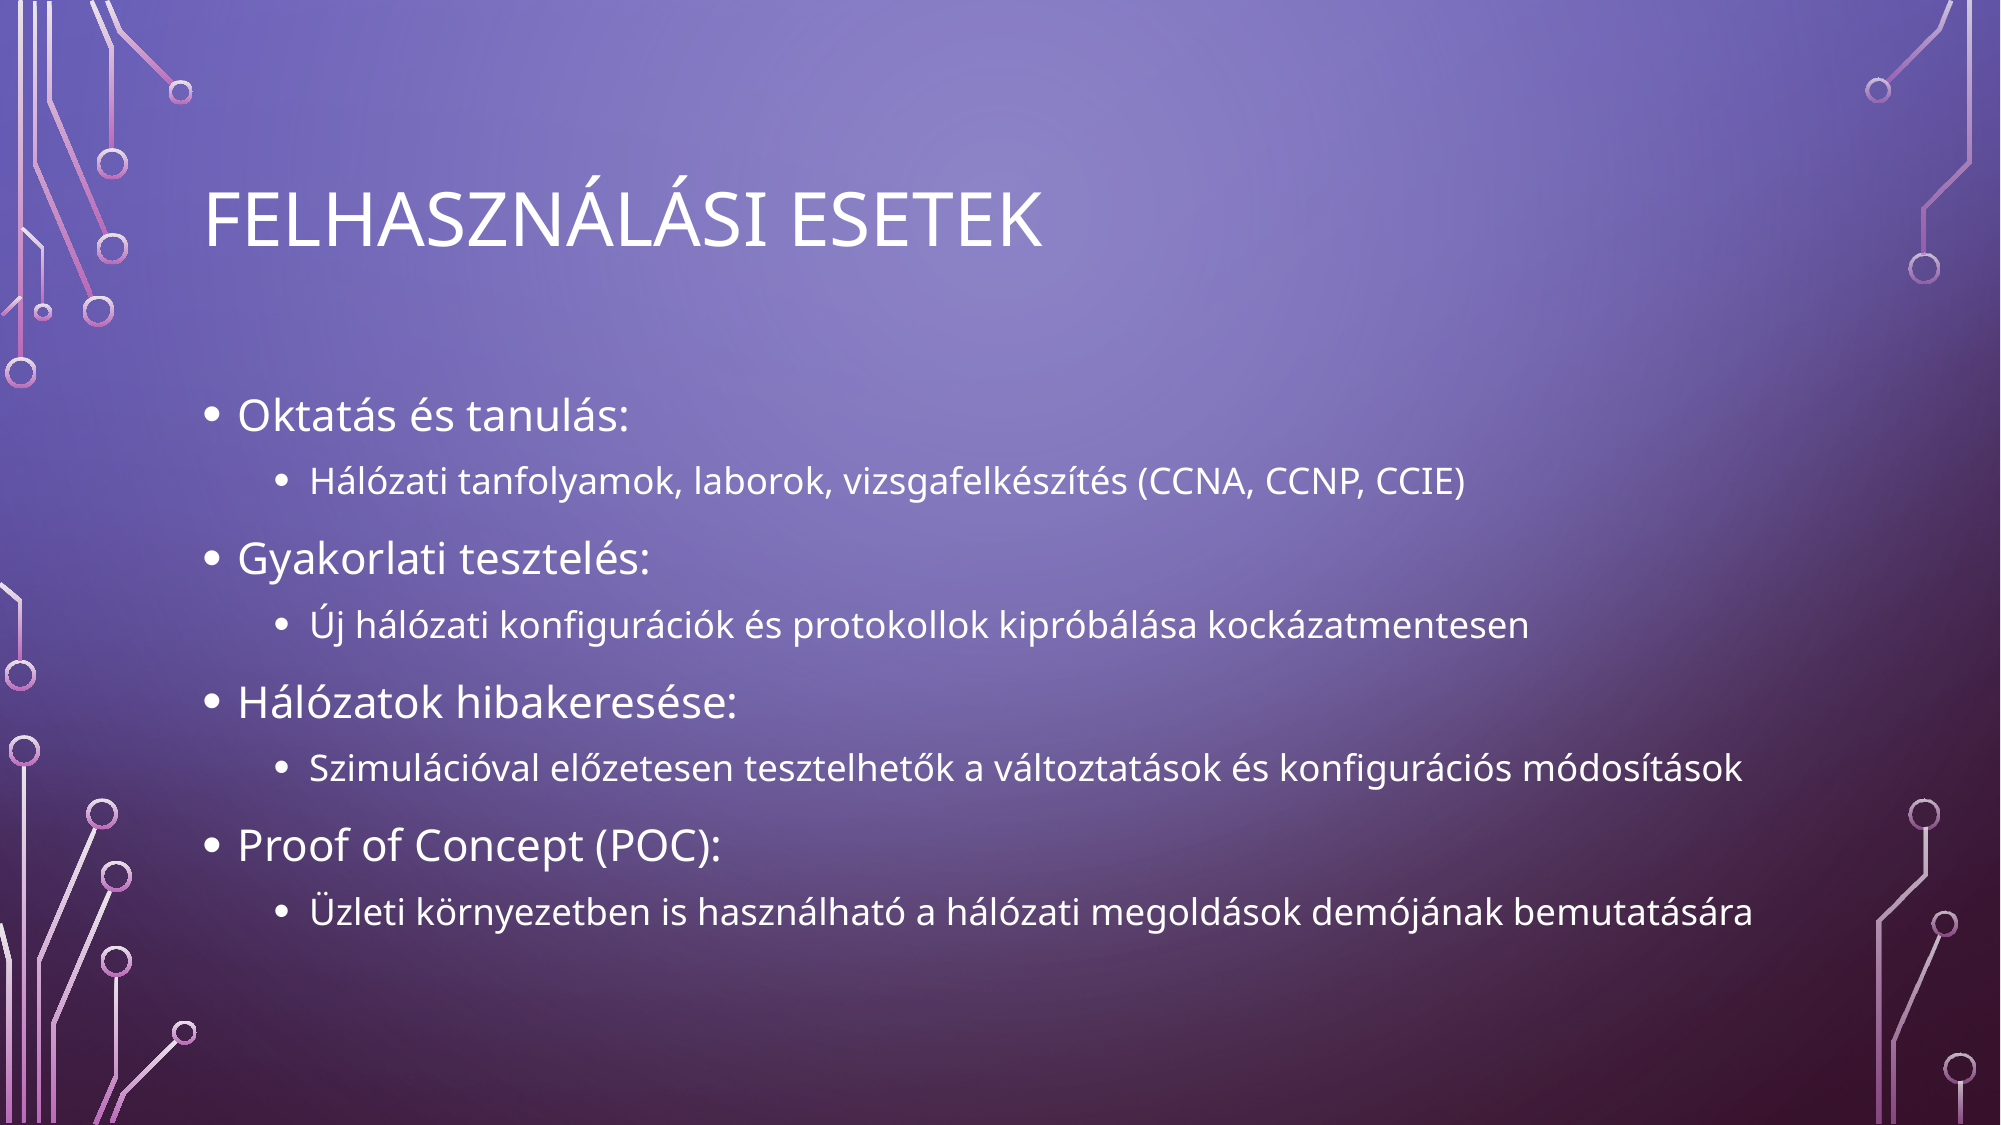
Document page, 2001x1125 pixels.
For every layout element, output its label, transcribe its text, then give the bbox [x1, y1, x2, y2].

title Felhasználási Esetek [187, 101, 1813, 344]
list Oktatás és tanulás: Hálózati tanfolyamok, laborok, vizsgafelkészítés (CCNA, CCNP, CCIE) Gyakorlati tesztelés: Új hálózati konfigurációk és protokollok kipróbálása kockázatmentesen Hálózatok hibakeresése: Szimulációval előzetesen tesztelhetők a változtatások és konfigurációs módosítások Proof of Concept (POC): Üzleti környezetben is használható a hálózati megoldások demójának bemutatására [187, 369, 1813, 950]
